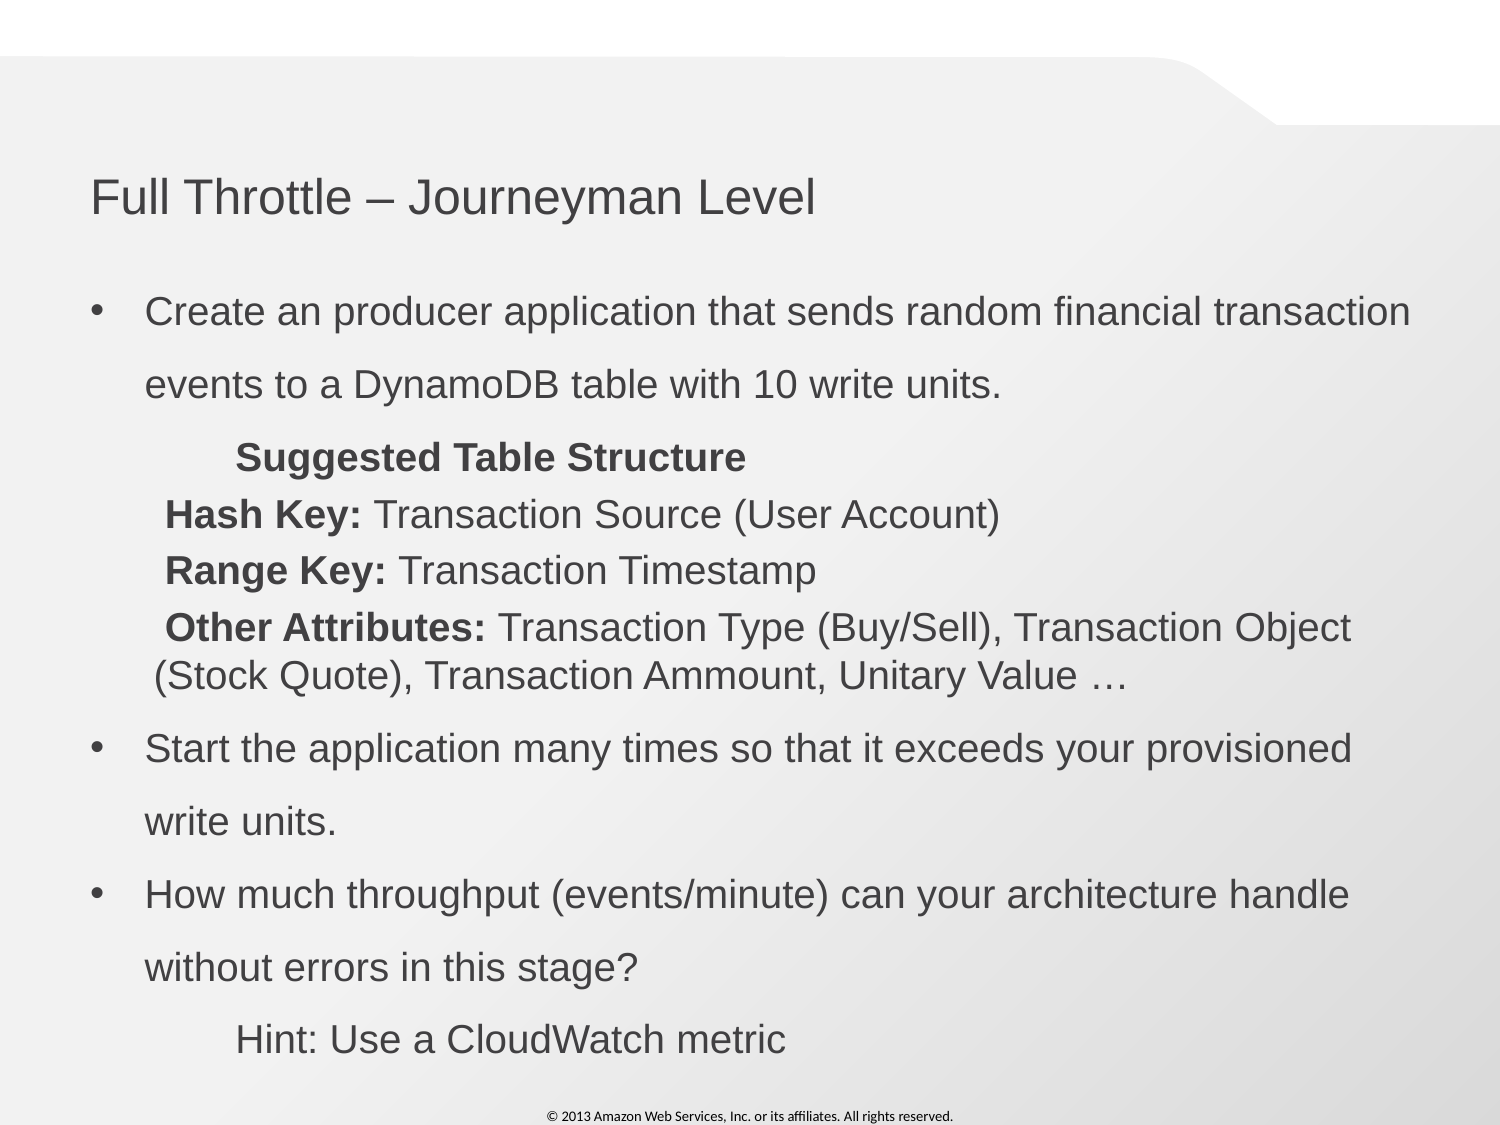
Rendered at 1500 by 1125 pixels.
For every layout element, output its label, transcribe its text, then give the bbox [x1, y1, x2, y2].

title Full Throttle – Journeyman Level [75, 135, 1006, 253]
list Create an producer application that sends random financial transaction events to a DynamoDB table with 10 write units. Suggested Table Structure Hash Key: Transaction Source (User Account) Range Key: Transaction Timestamp Other Attributes: Transaction Type (Buy/Sell), Transaction Object (Stock Quote), Transaction Ammount, Unitary Value … Start the application many times so that it exceeds your provisioned write units. How much throughput (events/minute) can your architecture handle without errors in this stage? Hint: Use a CloudWatch metric [75, 253, 1450, 1075]
